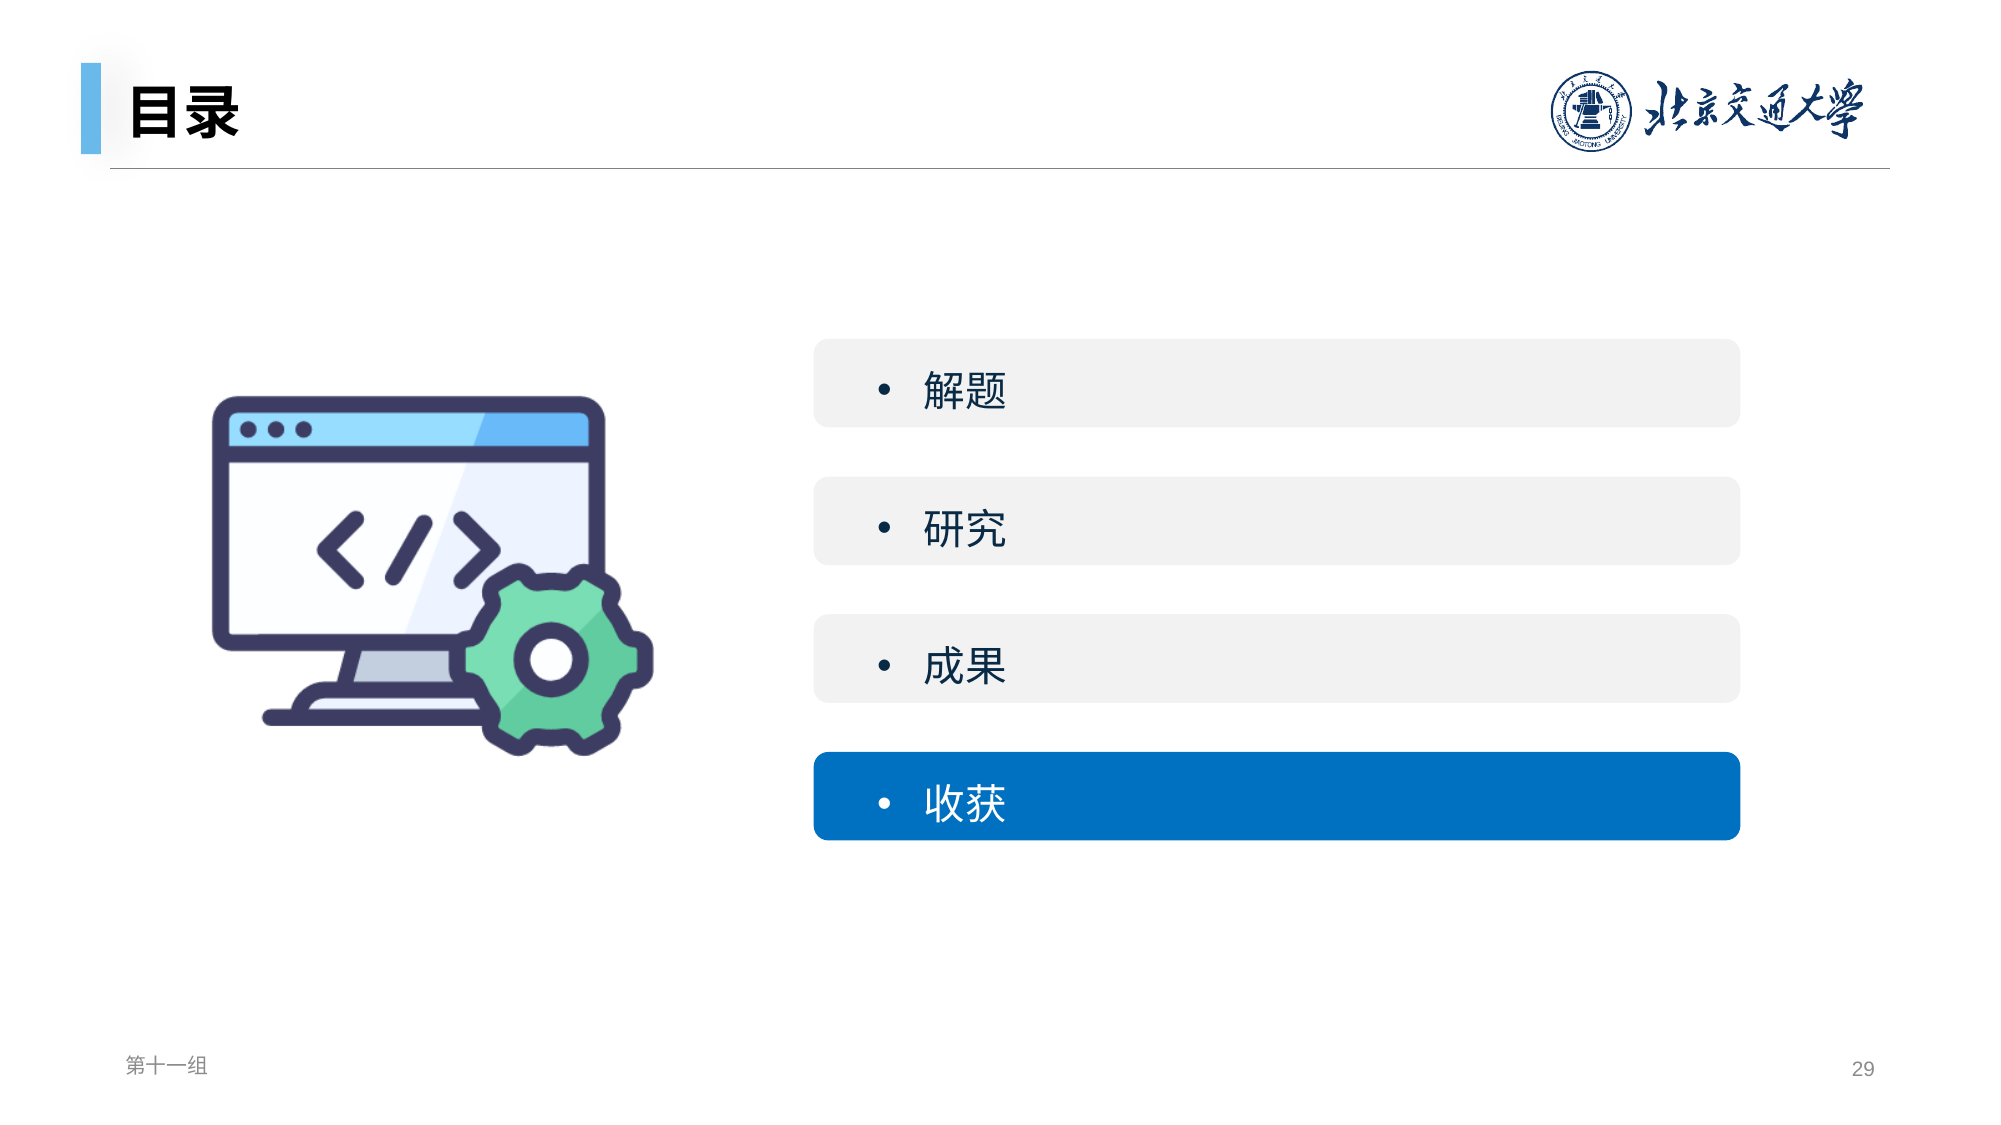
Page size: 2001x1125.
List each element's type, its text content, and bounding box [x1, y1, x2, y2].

title 目录 [109, 0, 1890, 154]
text_box 研究 [812, 475, 1742, 567]
picture [1529, 154, 1890, 184]
slide_number 29 [1412, 1050, 1890, 1085]
text_box 解题 [812, 337, 1742, 429]
picture [171, 299, 669, 797]
footer 第十一组 [109, 1050, 790, 1085]
text_box 收获 [812, 750, 1742, 842]
text_box 成果 [812, 613, 1742, 704]
